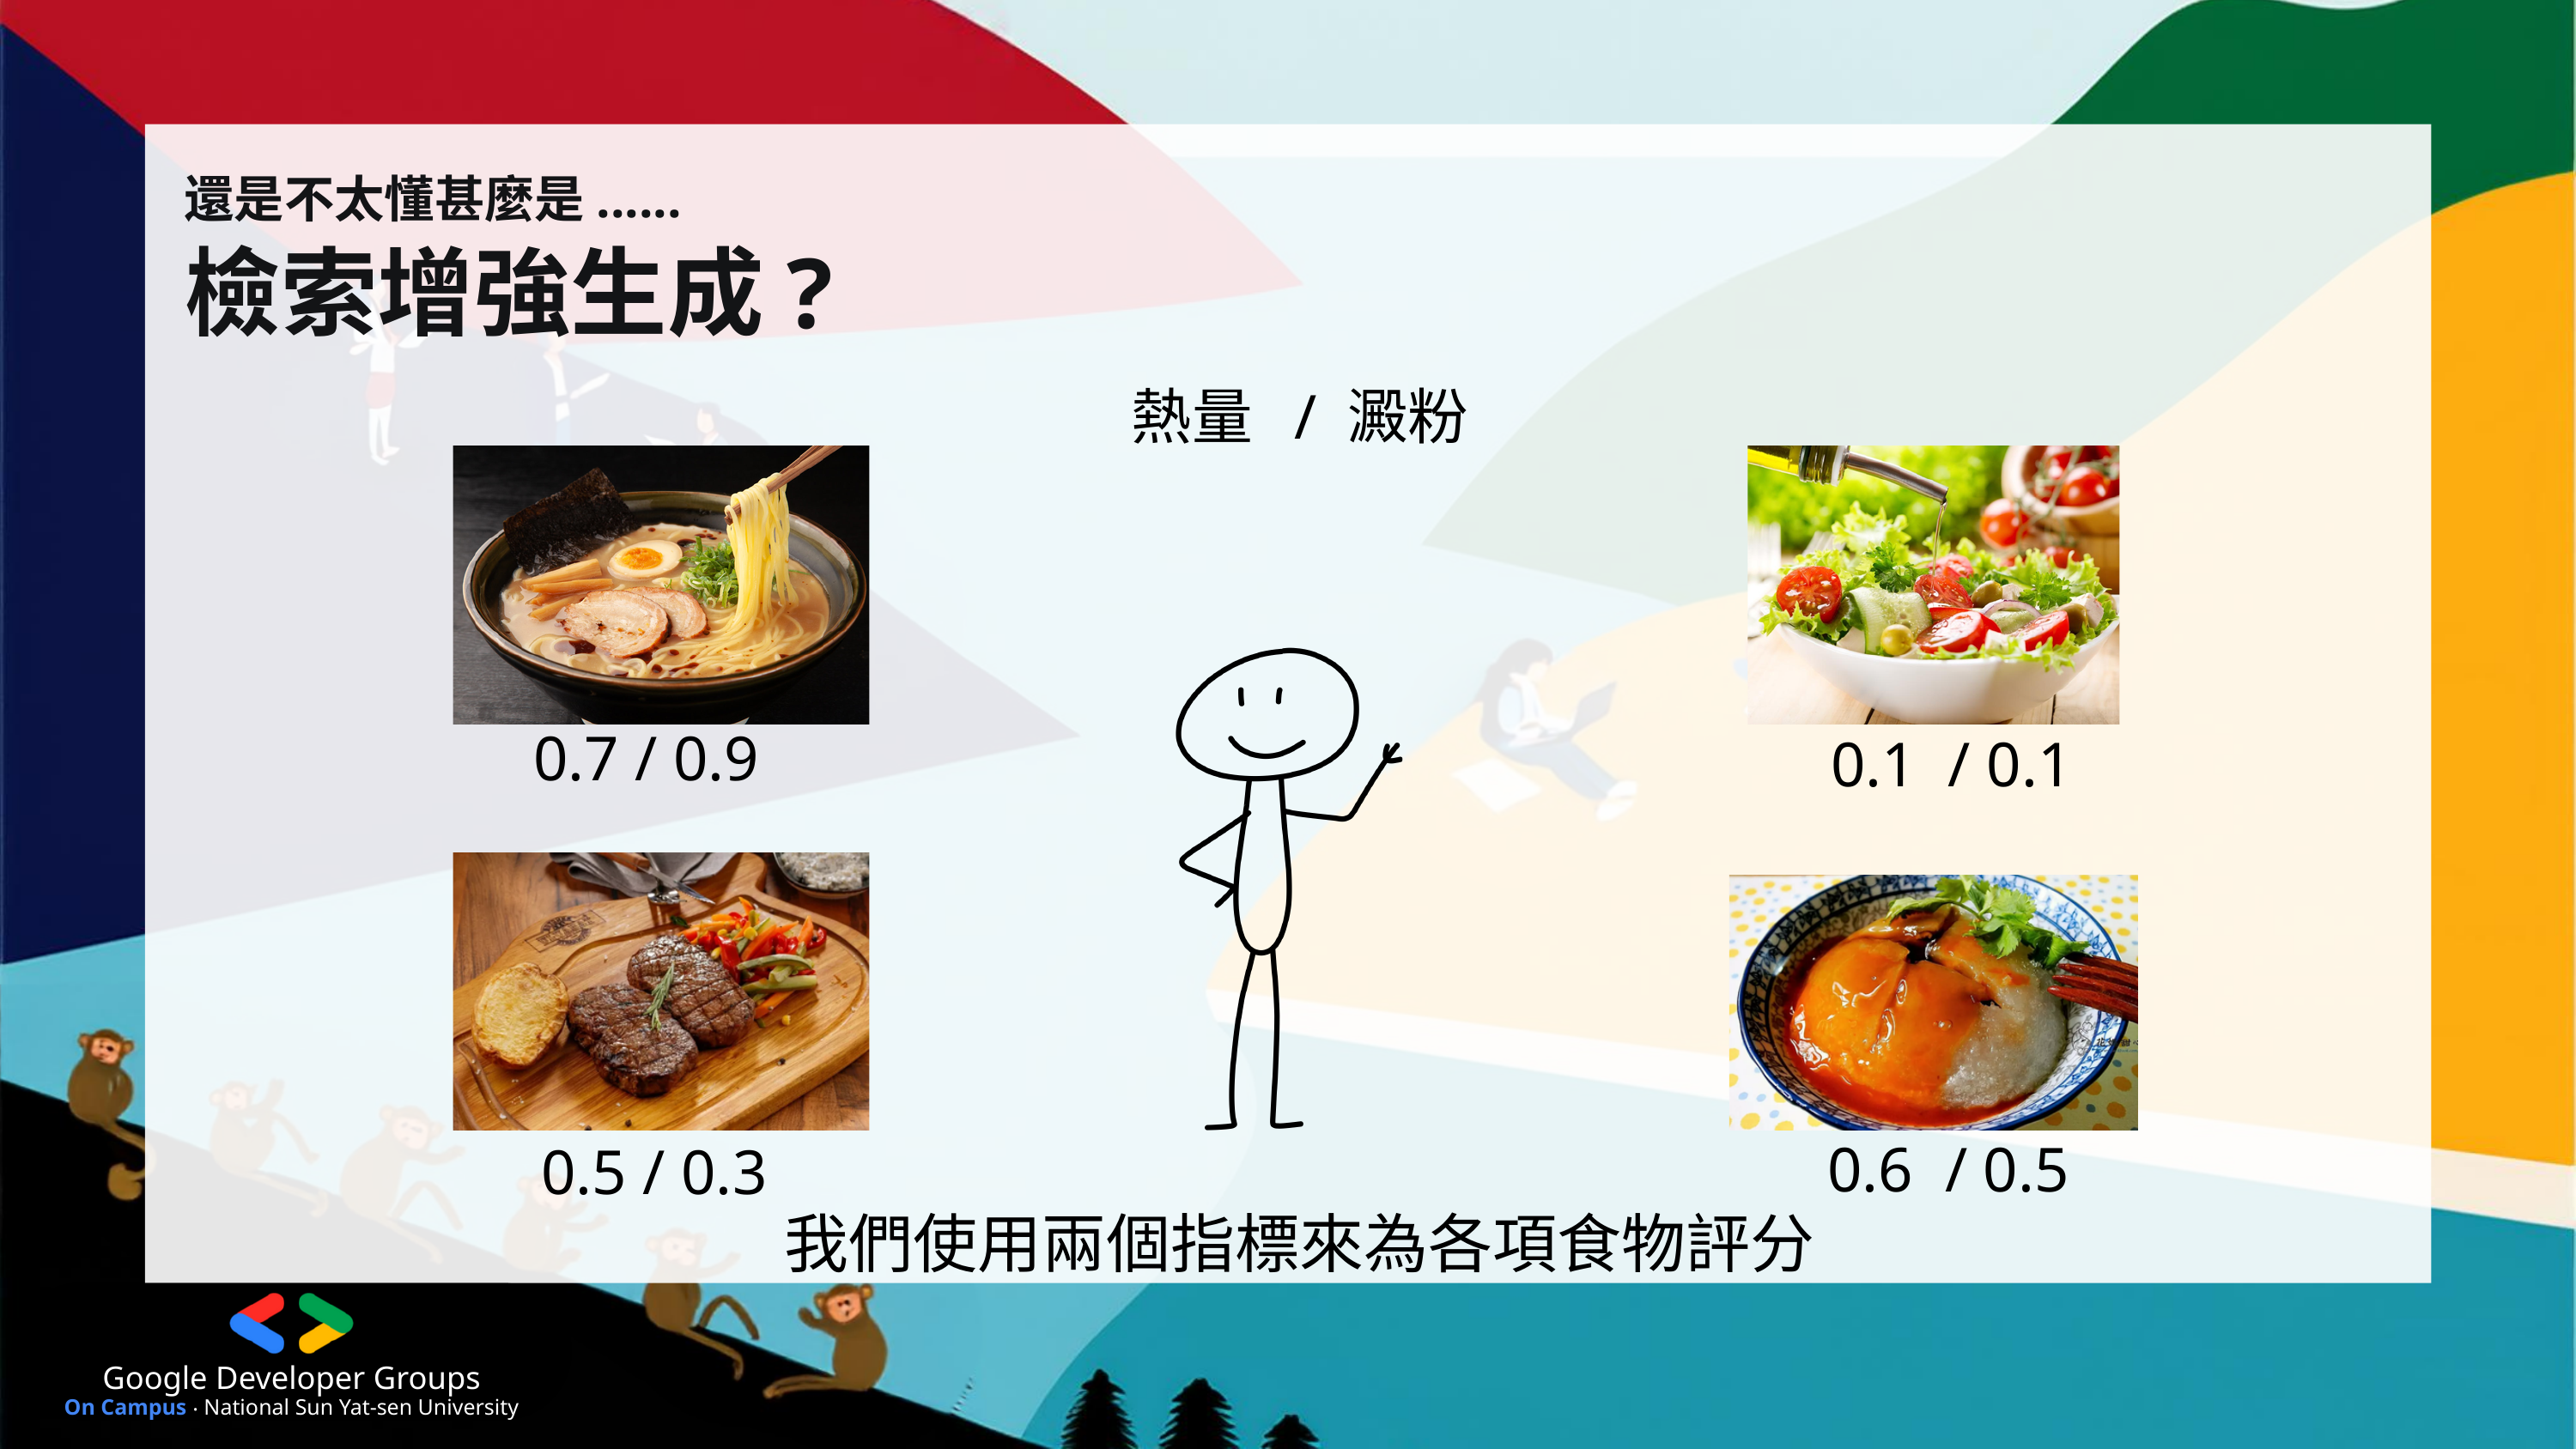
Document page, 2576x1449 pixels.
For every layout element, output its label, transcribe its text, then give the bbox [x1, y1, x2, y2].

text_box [144, 124, 2432, 1283]
text_box [0, 0, 2576, 1449]
text_box 我們使用兩個指標來為各項食物評分 [784, 1289, 1815, 1371]
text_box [11, 1282, 572, 1421]
